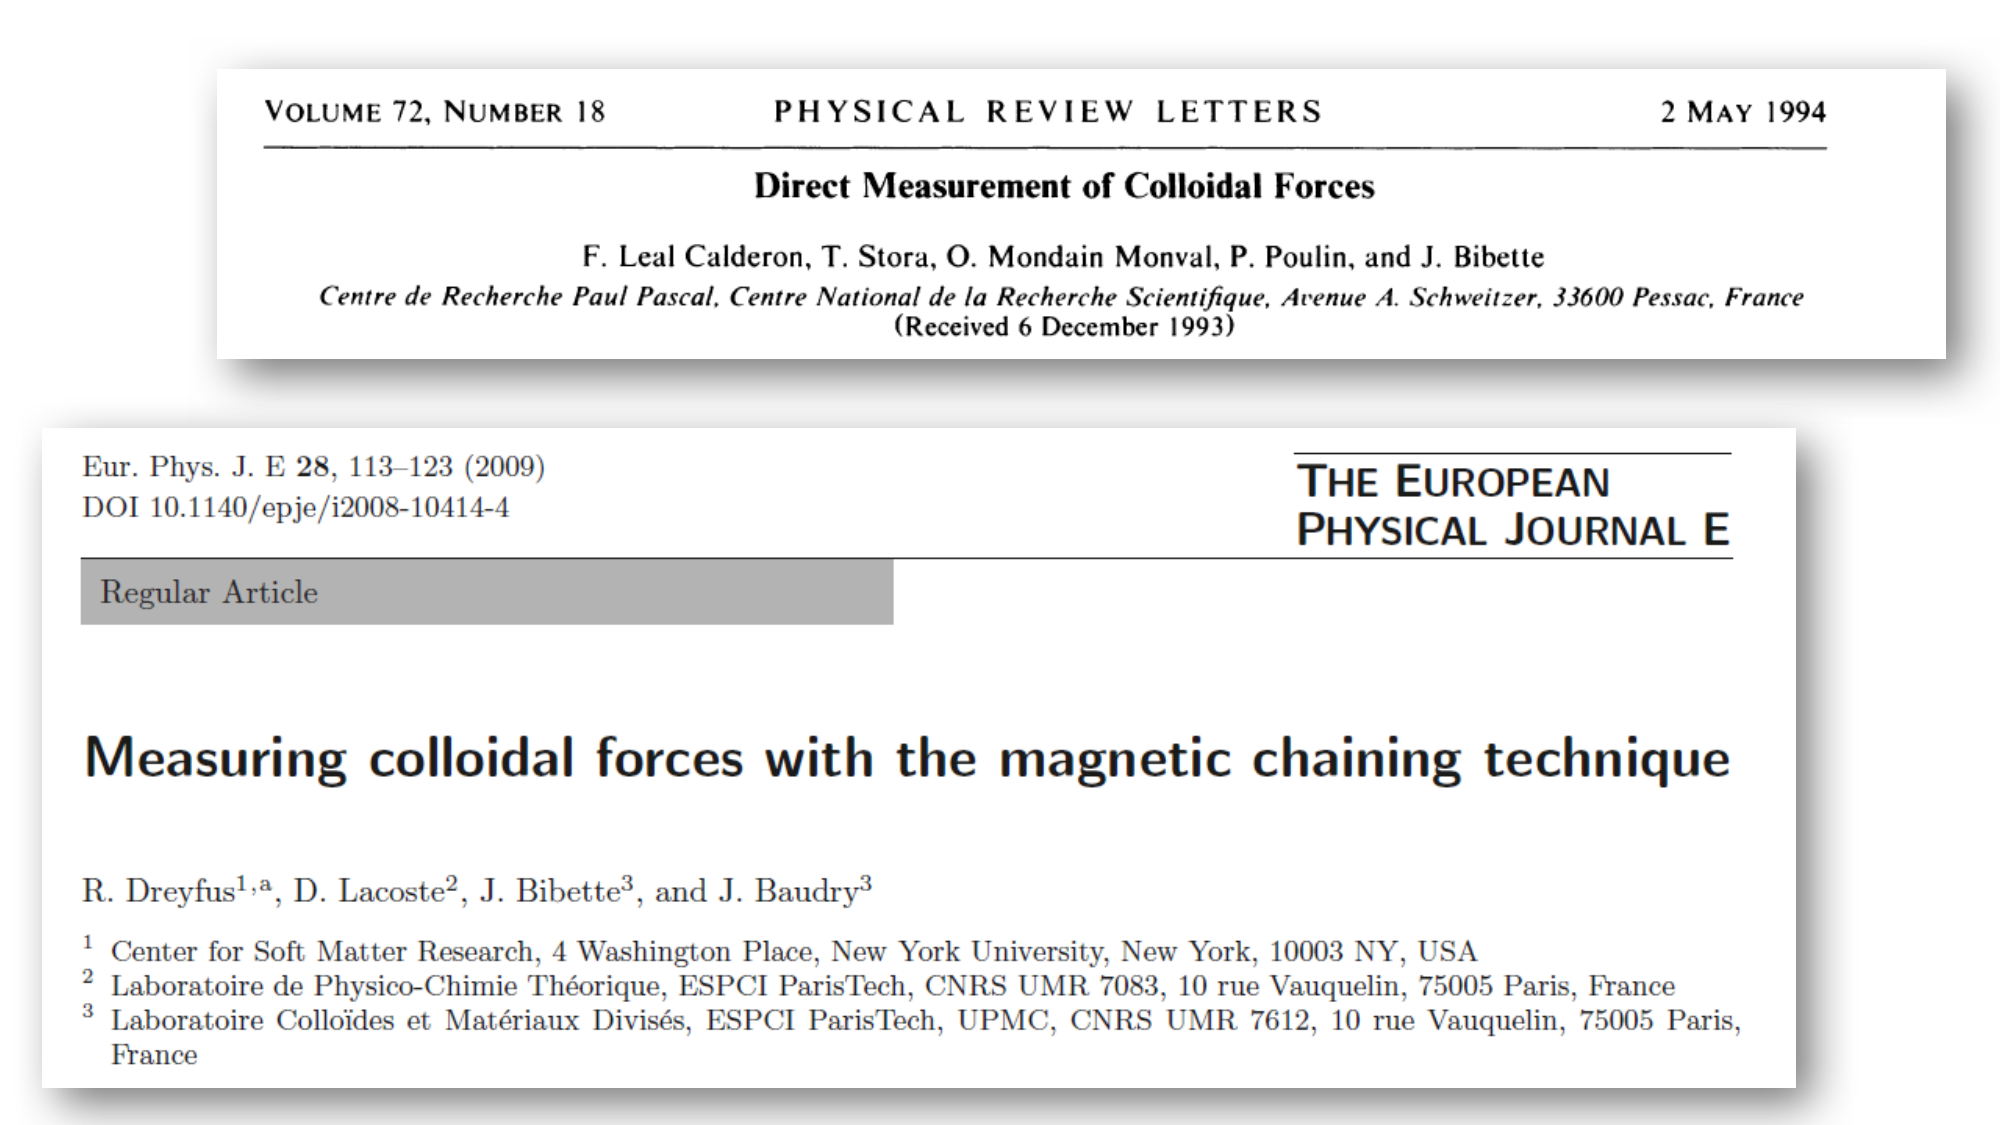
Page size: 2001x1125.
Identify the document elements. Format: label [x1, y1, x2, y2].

picture [217, 69, 1946, 360]
picture [42, 428, 1796, 1088]
